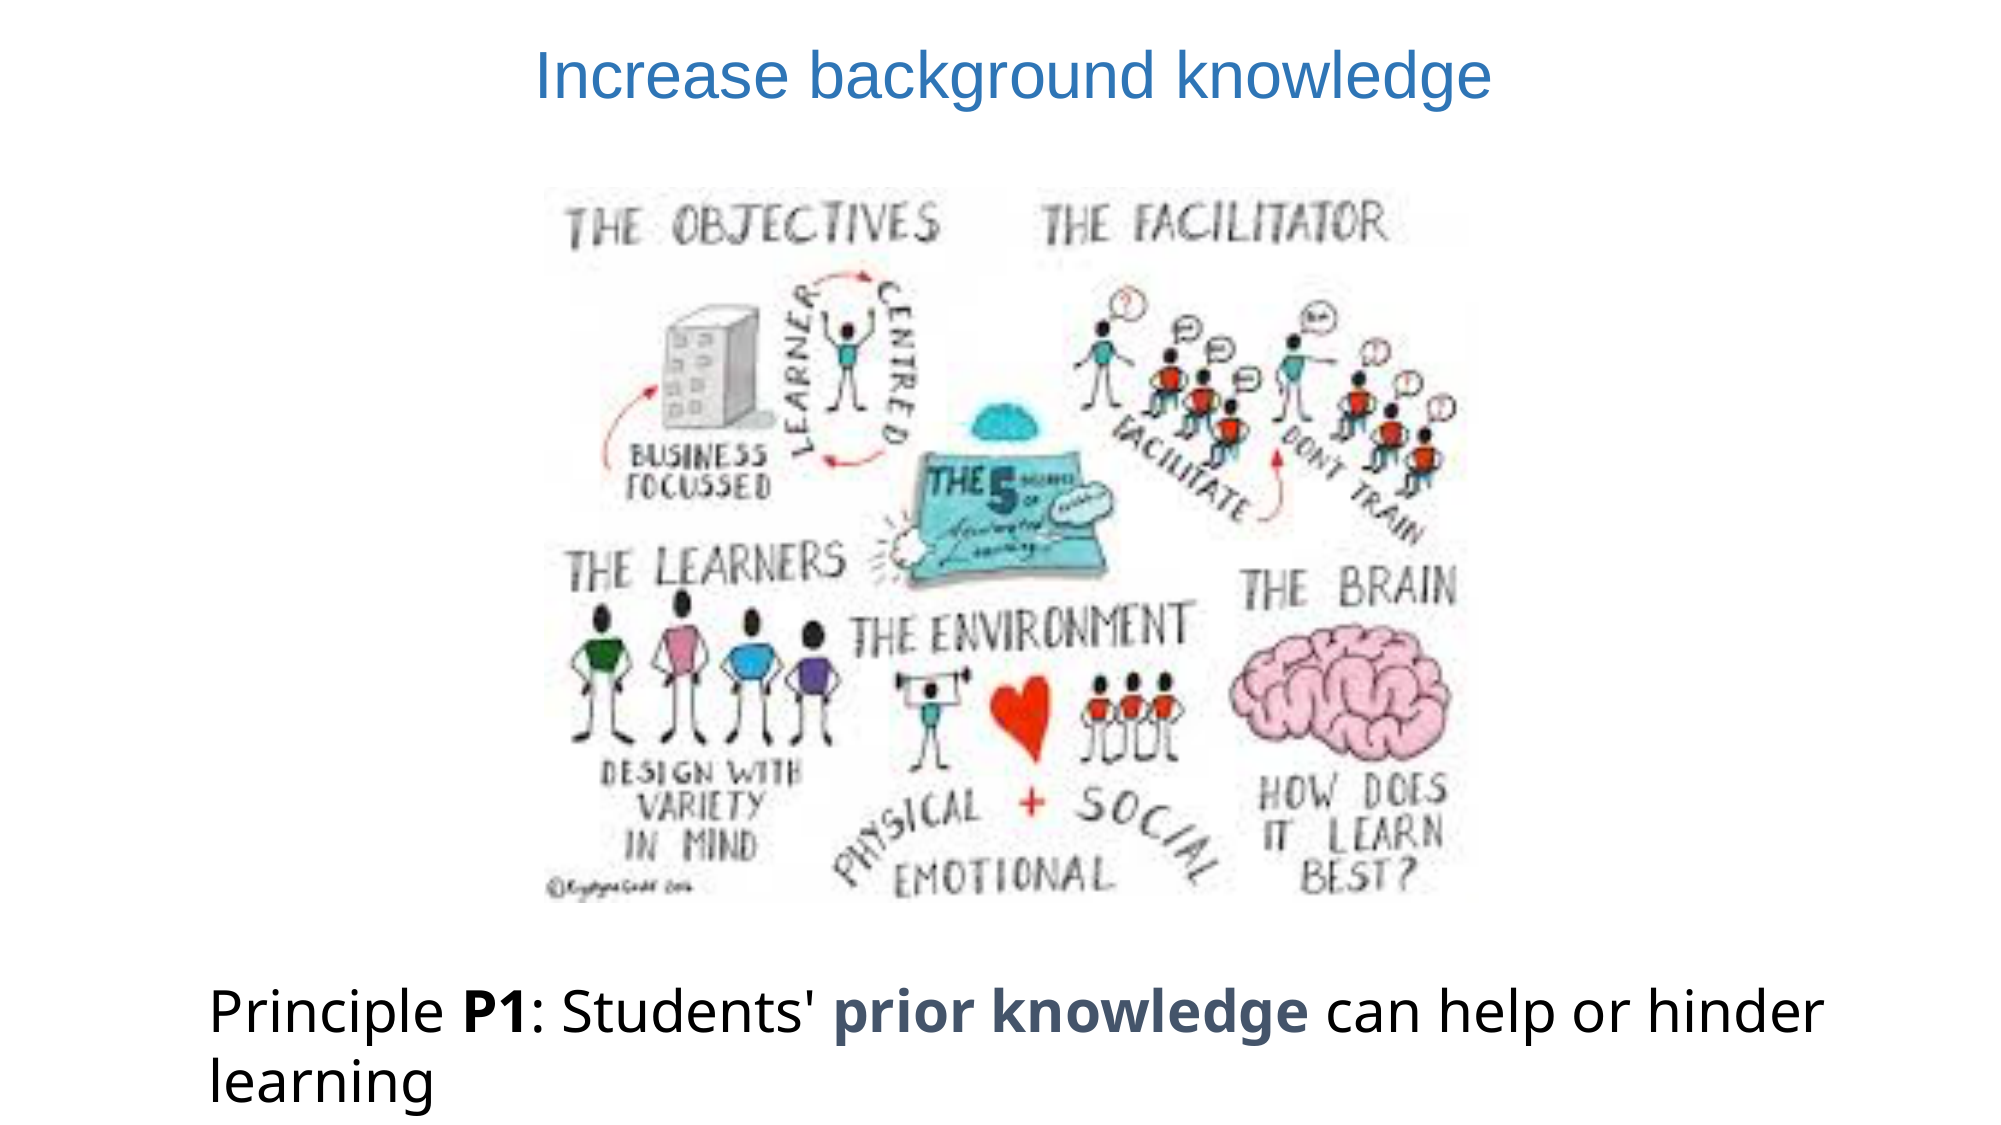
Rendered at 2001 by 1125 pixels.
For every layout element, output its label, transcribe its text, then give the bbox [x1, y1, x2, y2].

text_box Principle P1: Students' prior knowledge can help or hinder learning [193, 966, 1900, 1122]
text_box Increase background knowledge [514, 33, 1510, 121]
picture [544, 187, 1480, 903]
